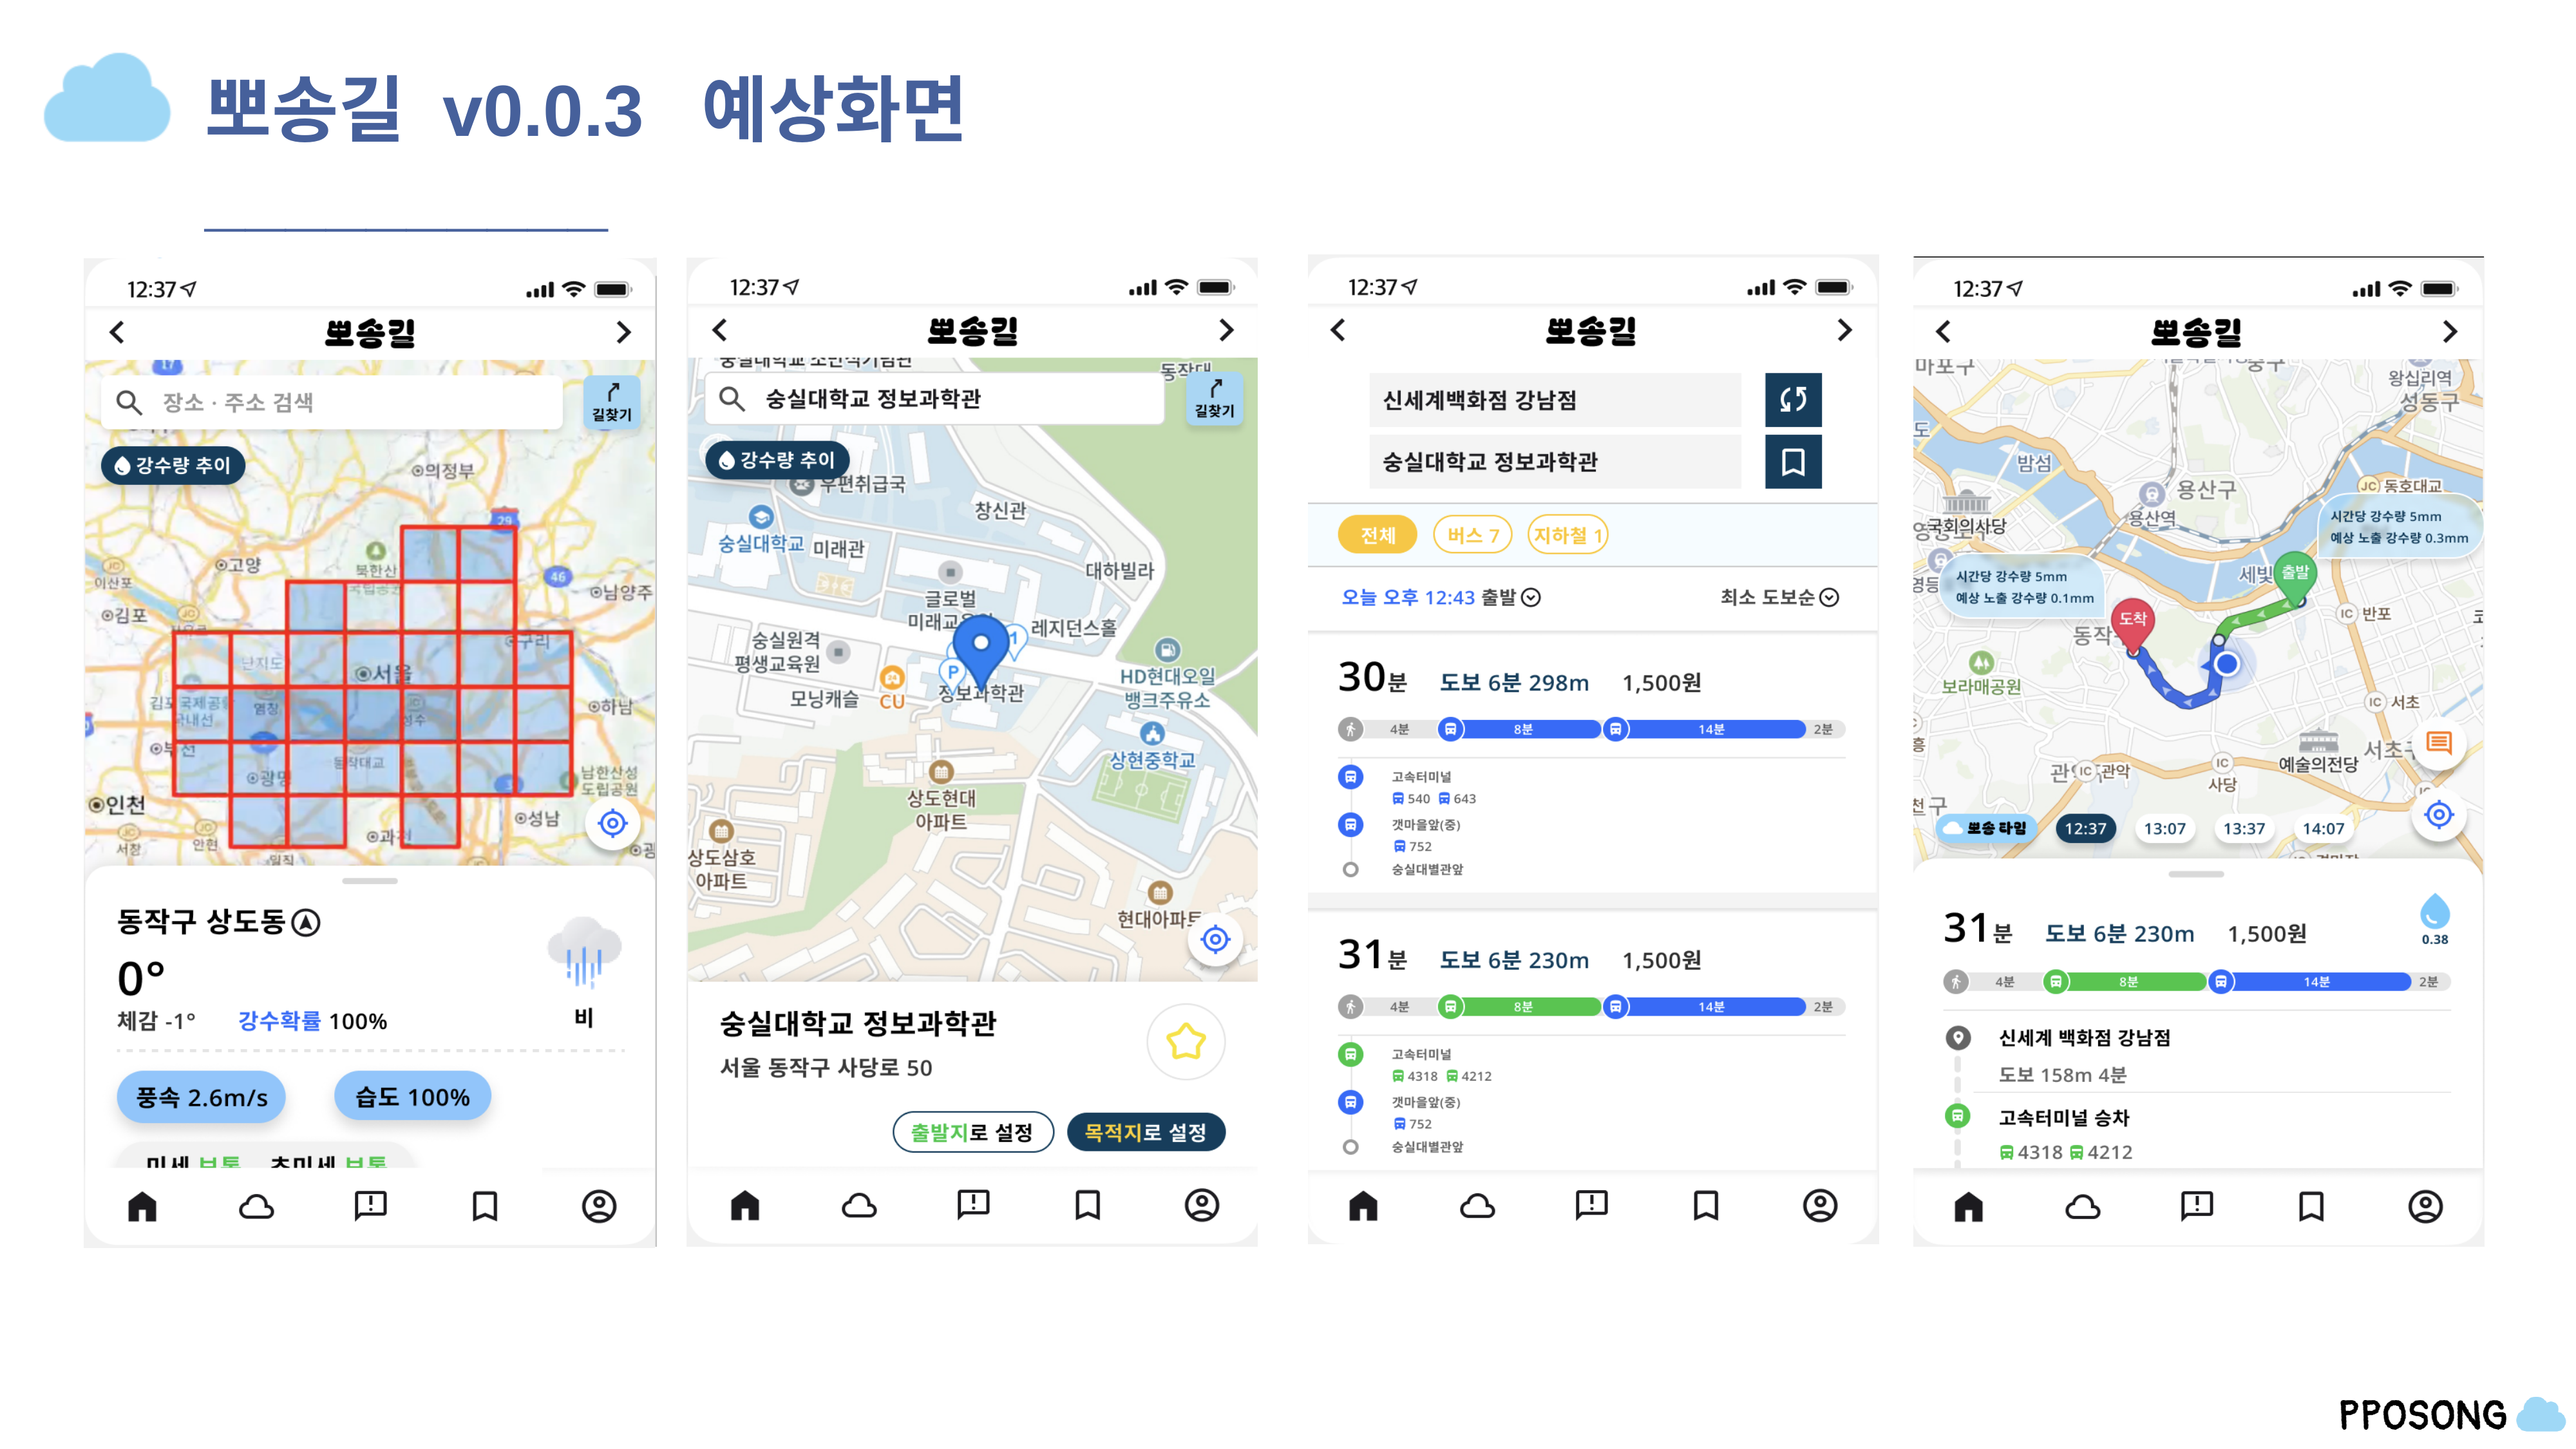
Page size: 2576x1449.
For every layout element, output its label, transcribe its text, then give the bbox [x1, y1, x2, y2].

picture [687, 258, 1258, 1247]
picture [0, 0, 205, 151]
picture [84, 258, 657, 1248]
title 뽀송길 v0.0.3 예상화면 __________ [199, 23, 1019, 343]
picture [1913, 256, 2485, 1247]
picture [1308, 254, 1879, 1244]
picture [2325, 1379, 2576, 1449]
